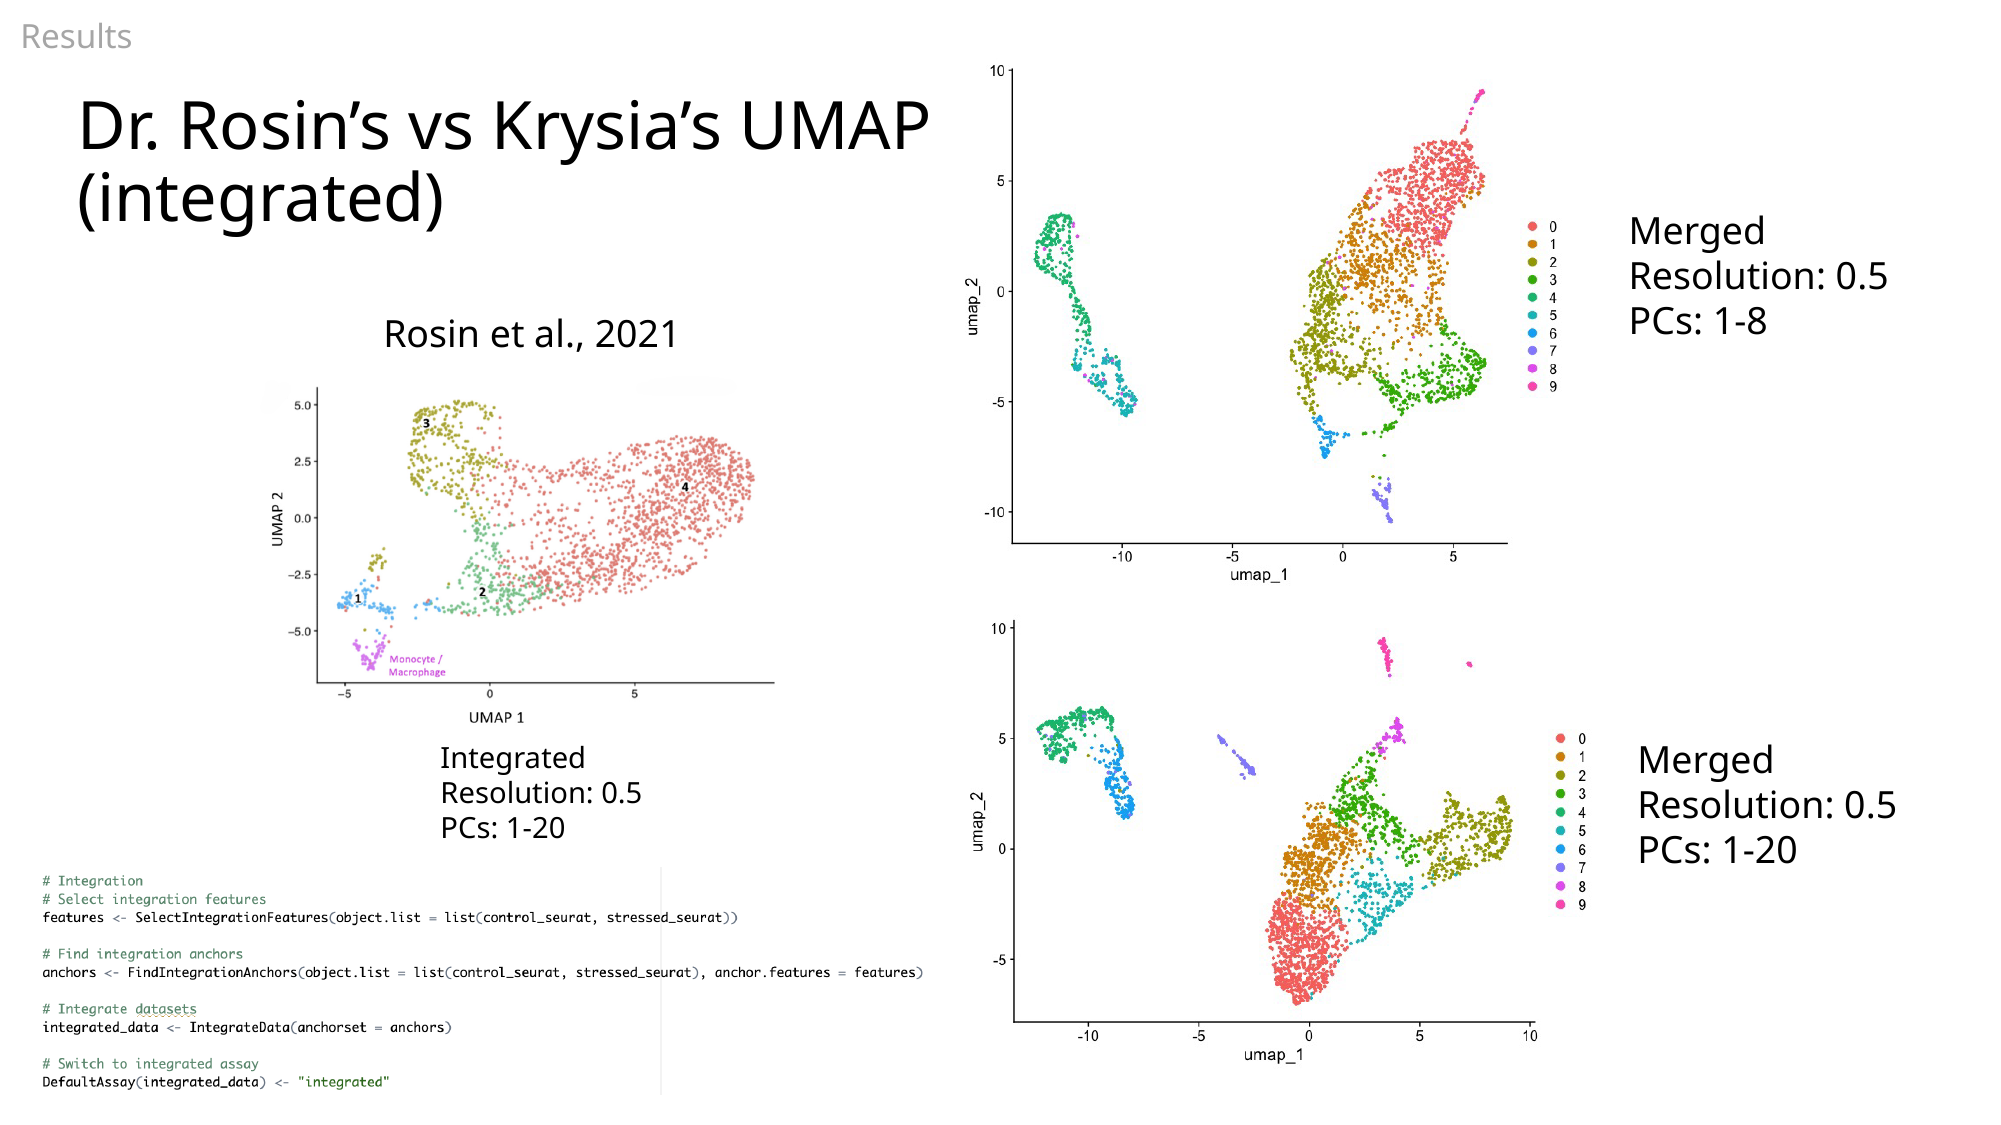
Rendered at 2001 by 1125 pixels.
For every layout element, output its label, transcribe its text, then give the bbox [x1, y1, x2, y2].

text_box Merged Resolution: 0.5 PCs: 1-8 [1613, 199, 1942, 350]
picture [39, 867, 935, 1095]
text_box Rosin et al., 2021 [368, 302, 781, 351]
text_box Merged Resolution: 0.5 PCs: 1-20 [1622, 728, 1921, 878]
text_box Results [5, 3, 449, 64]
text_box Integrated Resolution: 0.5 PCs: 1-20 [425, 731, 955, 852]
title Dr. Rosin’s vs Krysia’s UMAP (integrated) [62, 55, 951, 273]
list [250, 351, 805, 737]
picture [951, 37, 1601, 1070]
